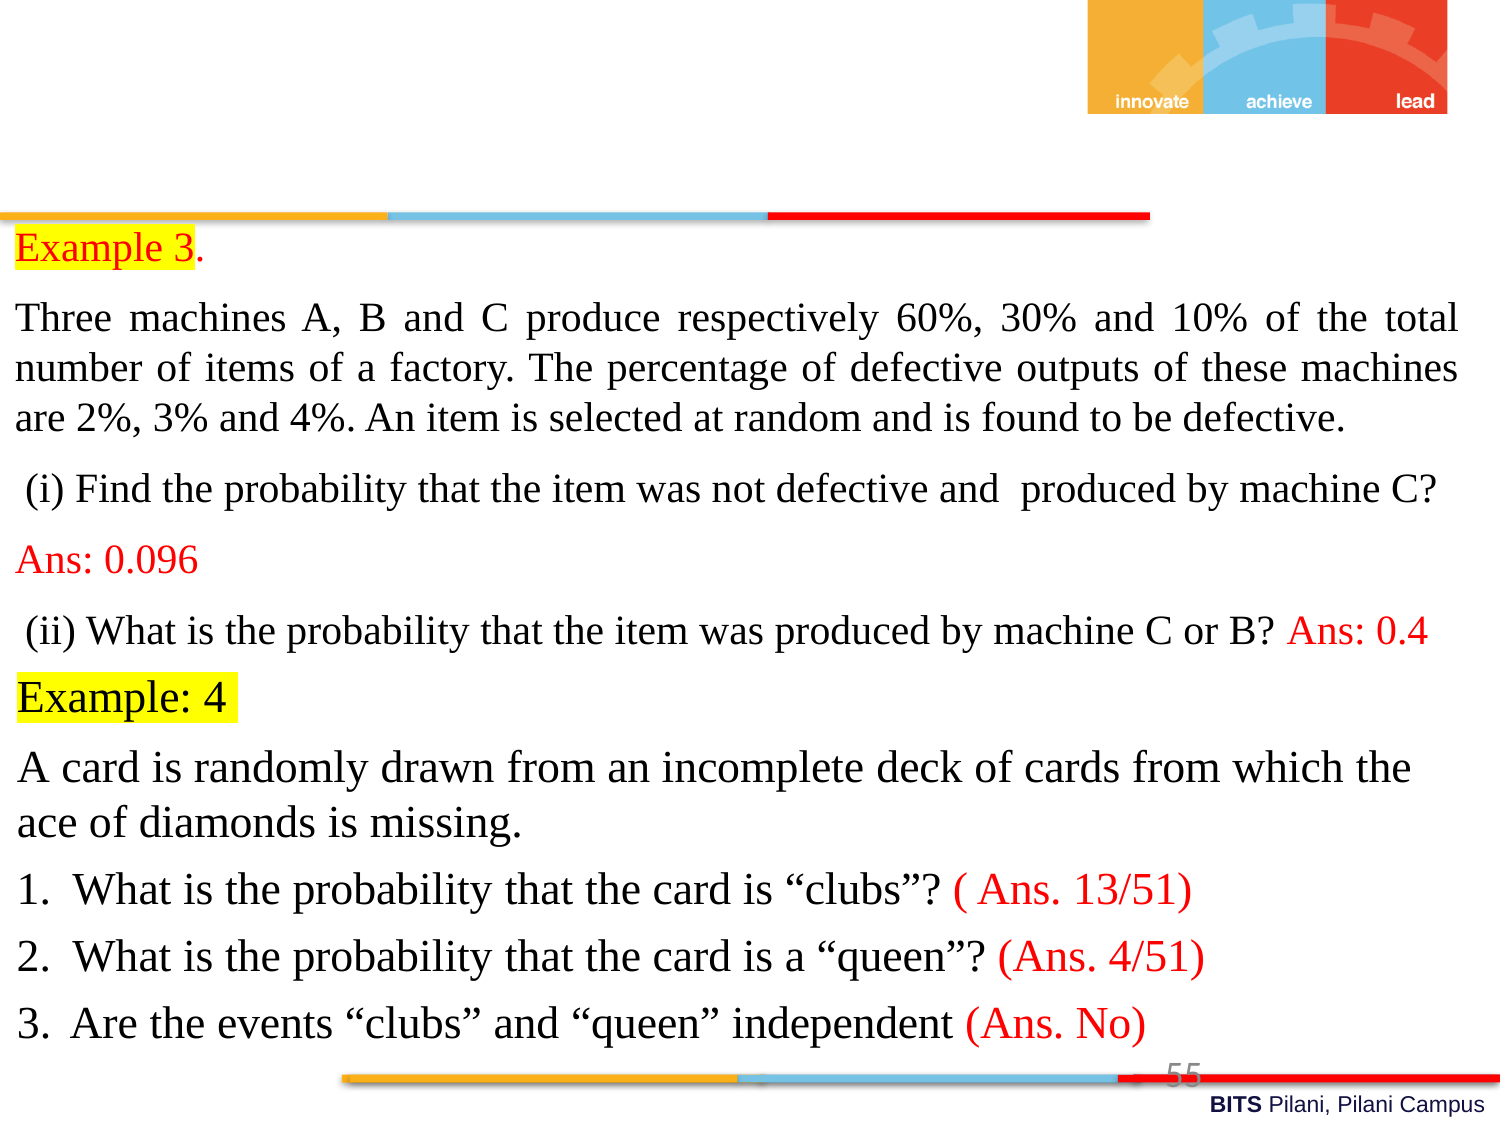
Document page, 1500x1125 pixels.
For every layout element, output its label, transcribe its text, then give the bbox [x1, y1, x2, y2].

text_box Example 3. Three machines A, B and C produce respectively 60%, 30% and 10% of the total number of items of a factory. The percentage of defective outputs of these machines are 2%, 3% and 4%. An item is selected at random and is found to be defective. (i) Find the probability that the item was not defective and produced by machine C? Ans: 0.096 (ii) What is the probability that the item was produced by machine C or B? Ans: 0.4 Example: 4 A card is randomly drawn from an incomplete deck of cards from which the ace of diamonds is missing. What is the probability that the card is “clubs”? ( Ans. 13/51) What is the probability that the card is a “queen”? (Ans. 4/51) Are the events “clubs” and “queen” independent (Ans. No) [0, 211, 1475, 1055]
slide_number 55 [1149, 1042, 1500, 1103]
picture [1087, 0, 1448, 114]
